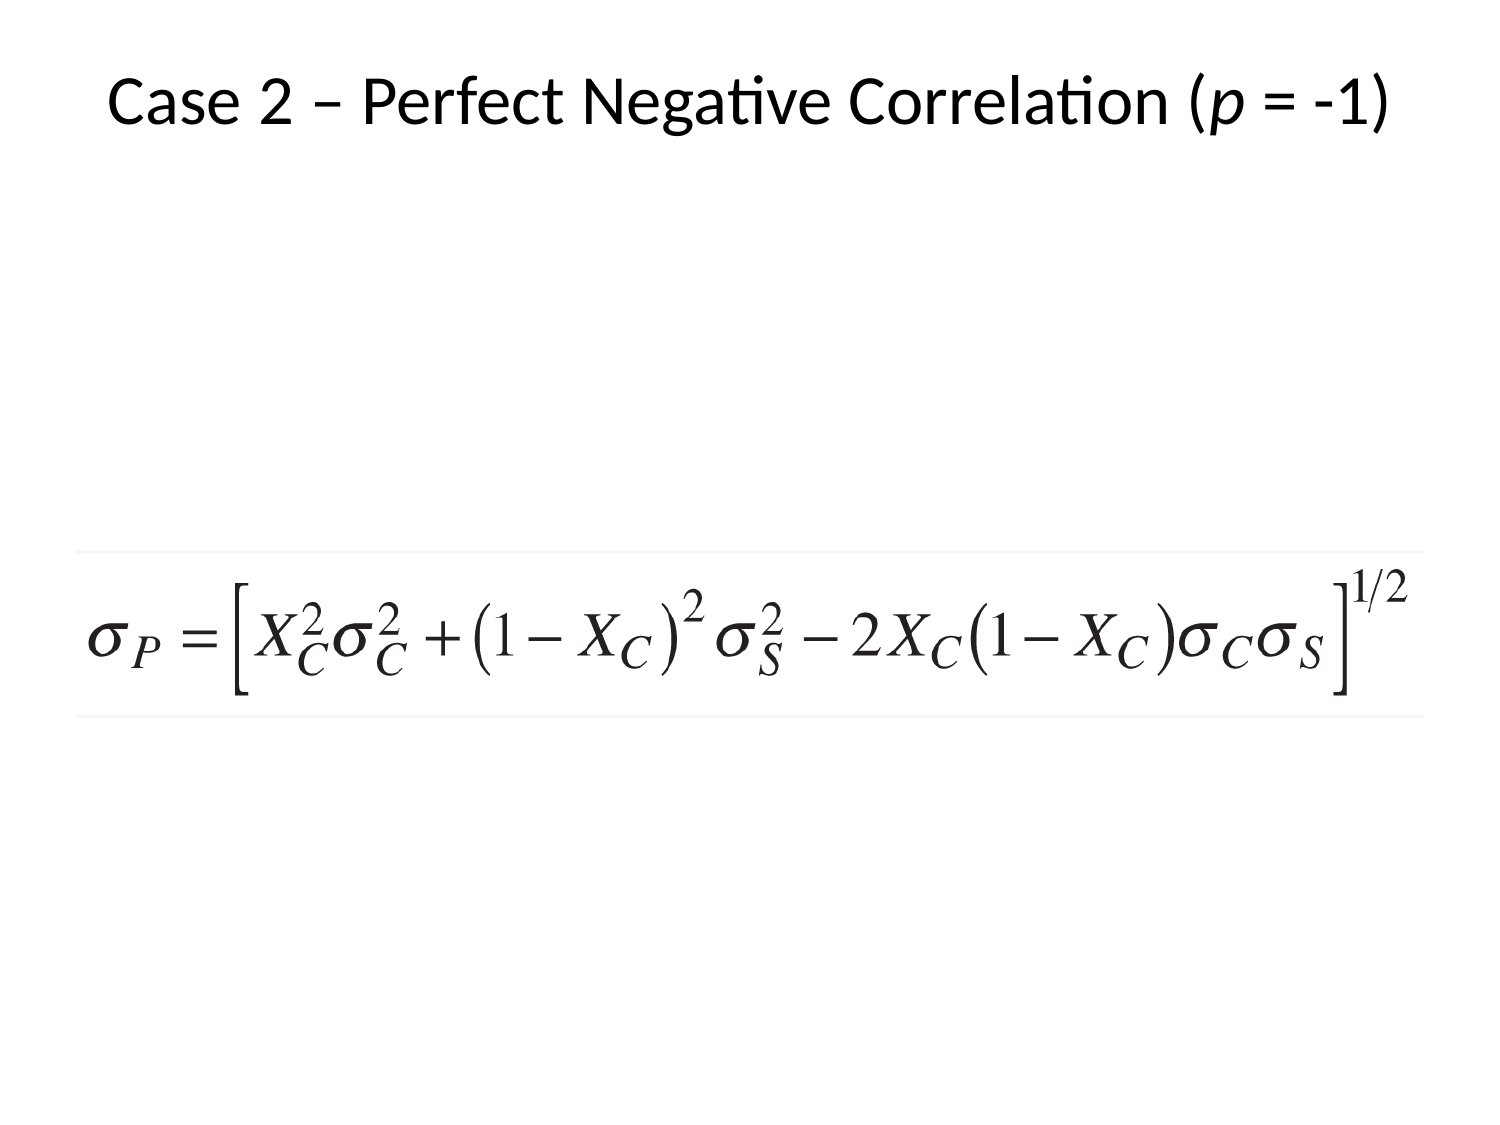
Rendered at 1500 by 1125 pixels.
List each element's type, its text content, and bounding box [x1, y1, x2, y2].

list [74, 550, 1426, 718]
title Case 2 – Perfect Negative Correlation (p = -1) [75, 45, 1425, 233]
